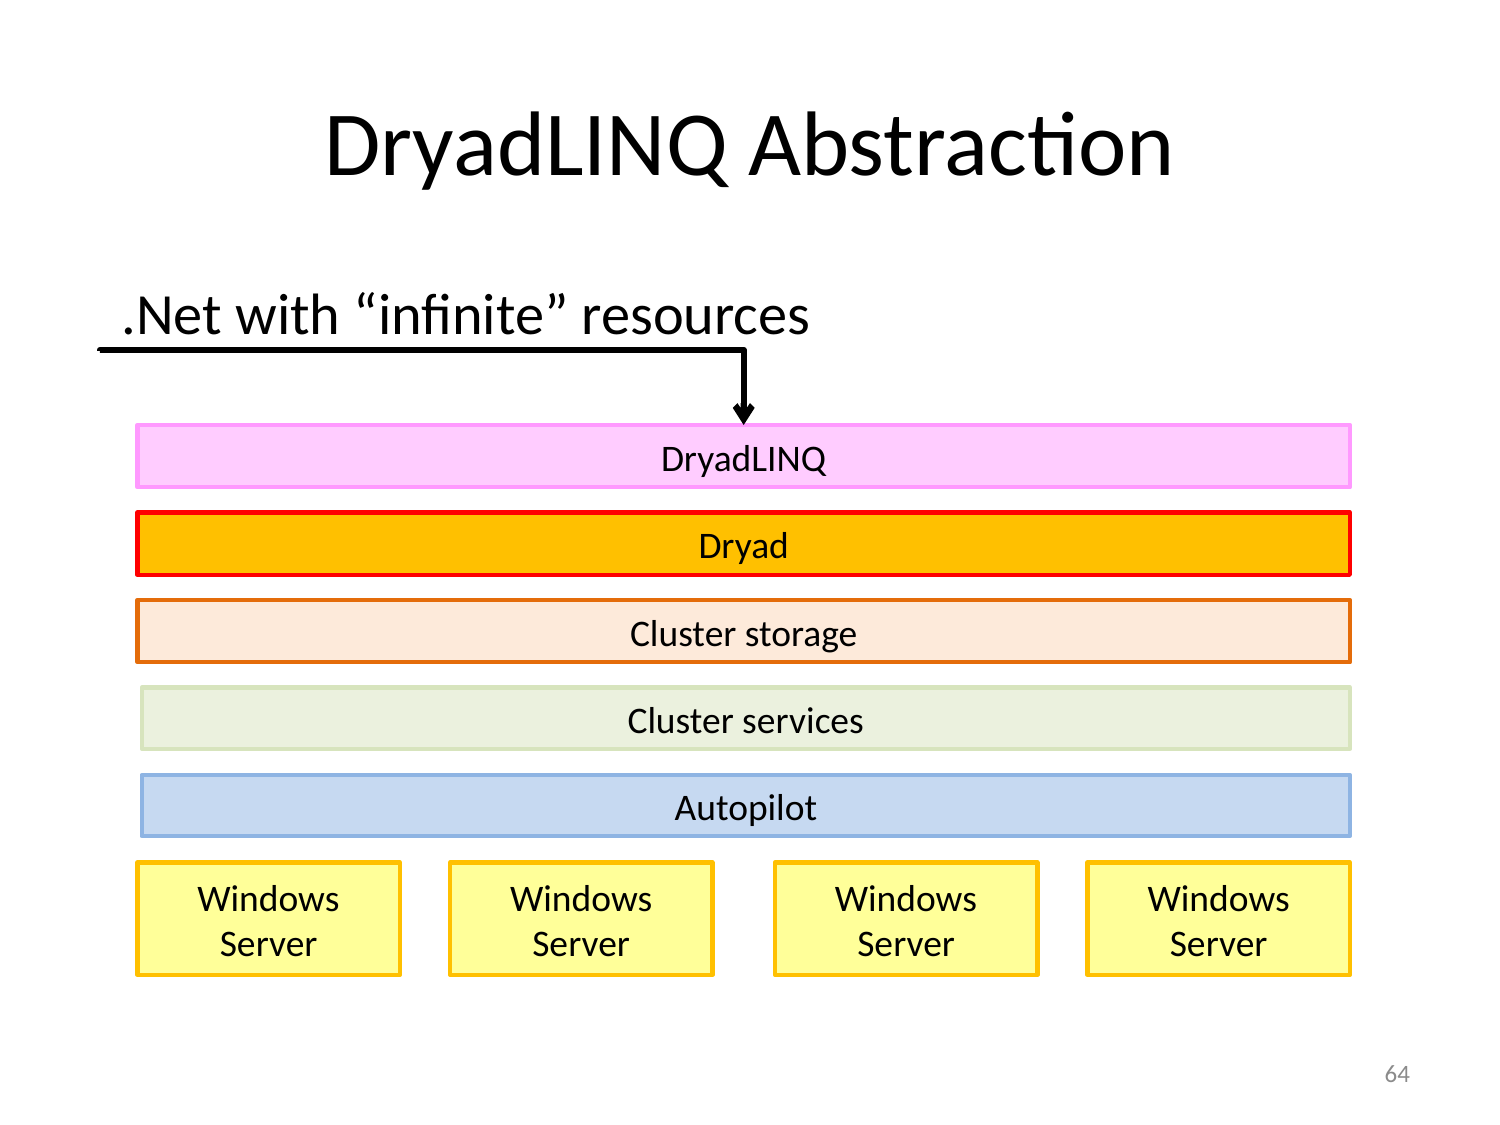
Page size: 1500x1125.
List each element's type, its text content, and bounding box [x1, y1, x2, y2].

slide_number 64 [1074, 1042, 1425, 1103]
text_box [99, 349, 744, 426]
text_box Windows Server [1085, 860, 1352, 977]
text_box Cluster storage [135, 598, 1352, 664]
text_box Autopilot [140, 773, 1352, 838]
text_box Windows Server [135, 860, 402, 977]
text_box Windows Server [448, 860, 715, 977]
text_box DryadLINQ [135, 423, 1352, 489]
text_box .Net with “infinite” resources [106, 268, 826, 354]
text_box Cluster services [140, 685, 1352, 751]
title DryadLINQ Abstraction [75, 45, 1425, 233]
text_box Dryad [135, 510, 1352, 577]
text_box Windows Server [773, 860, 1040, 977]
